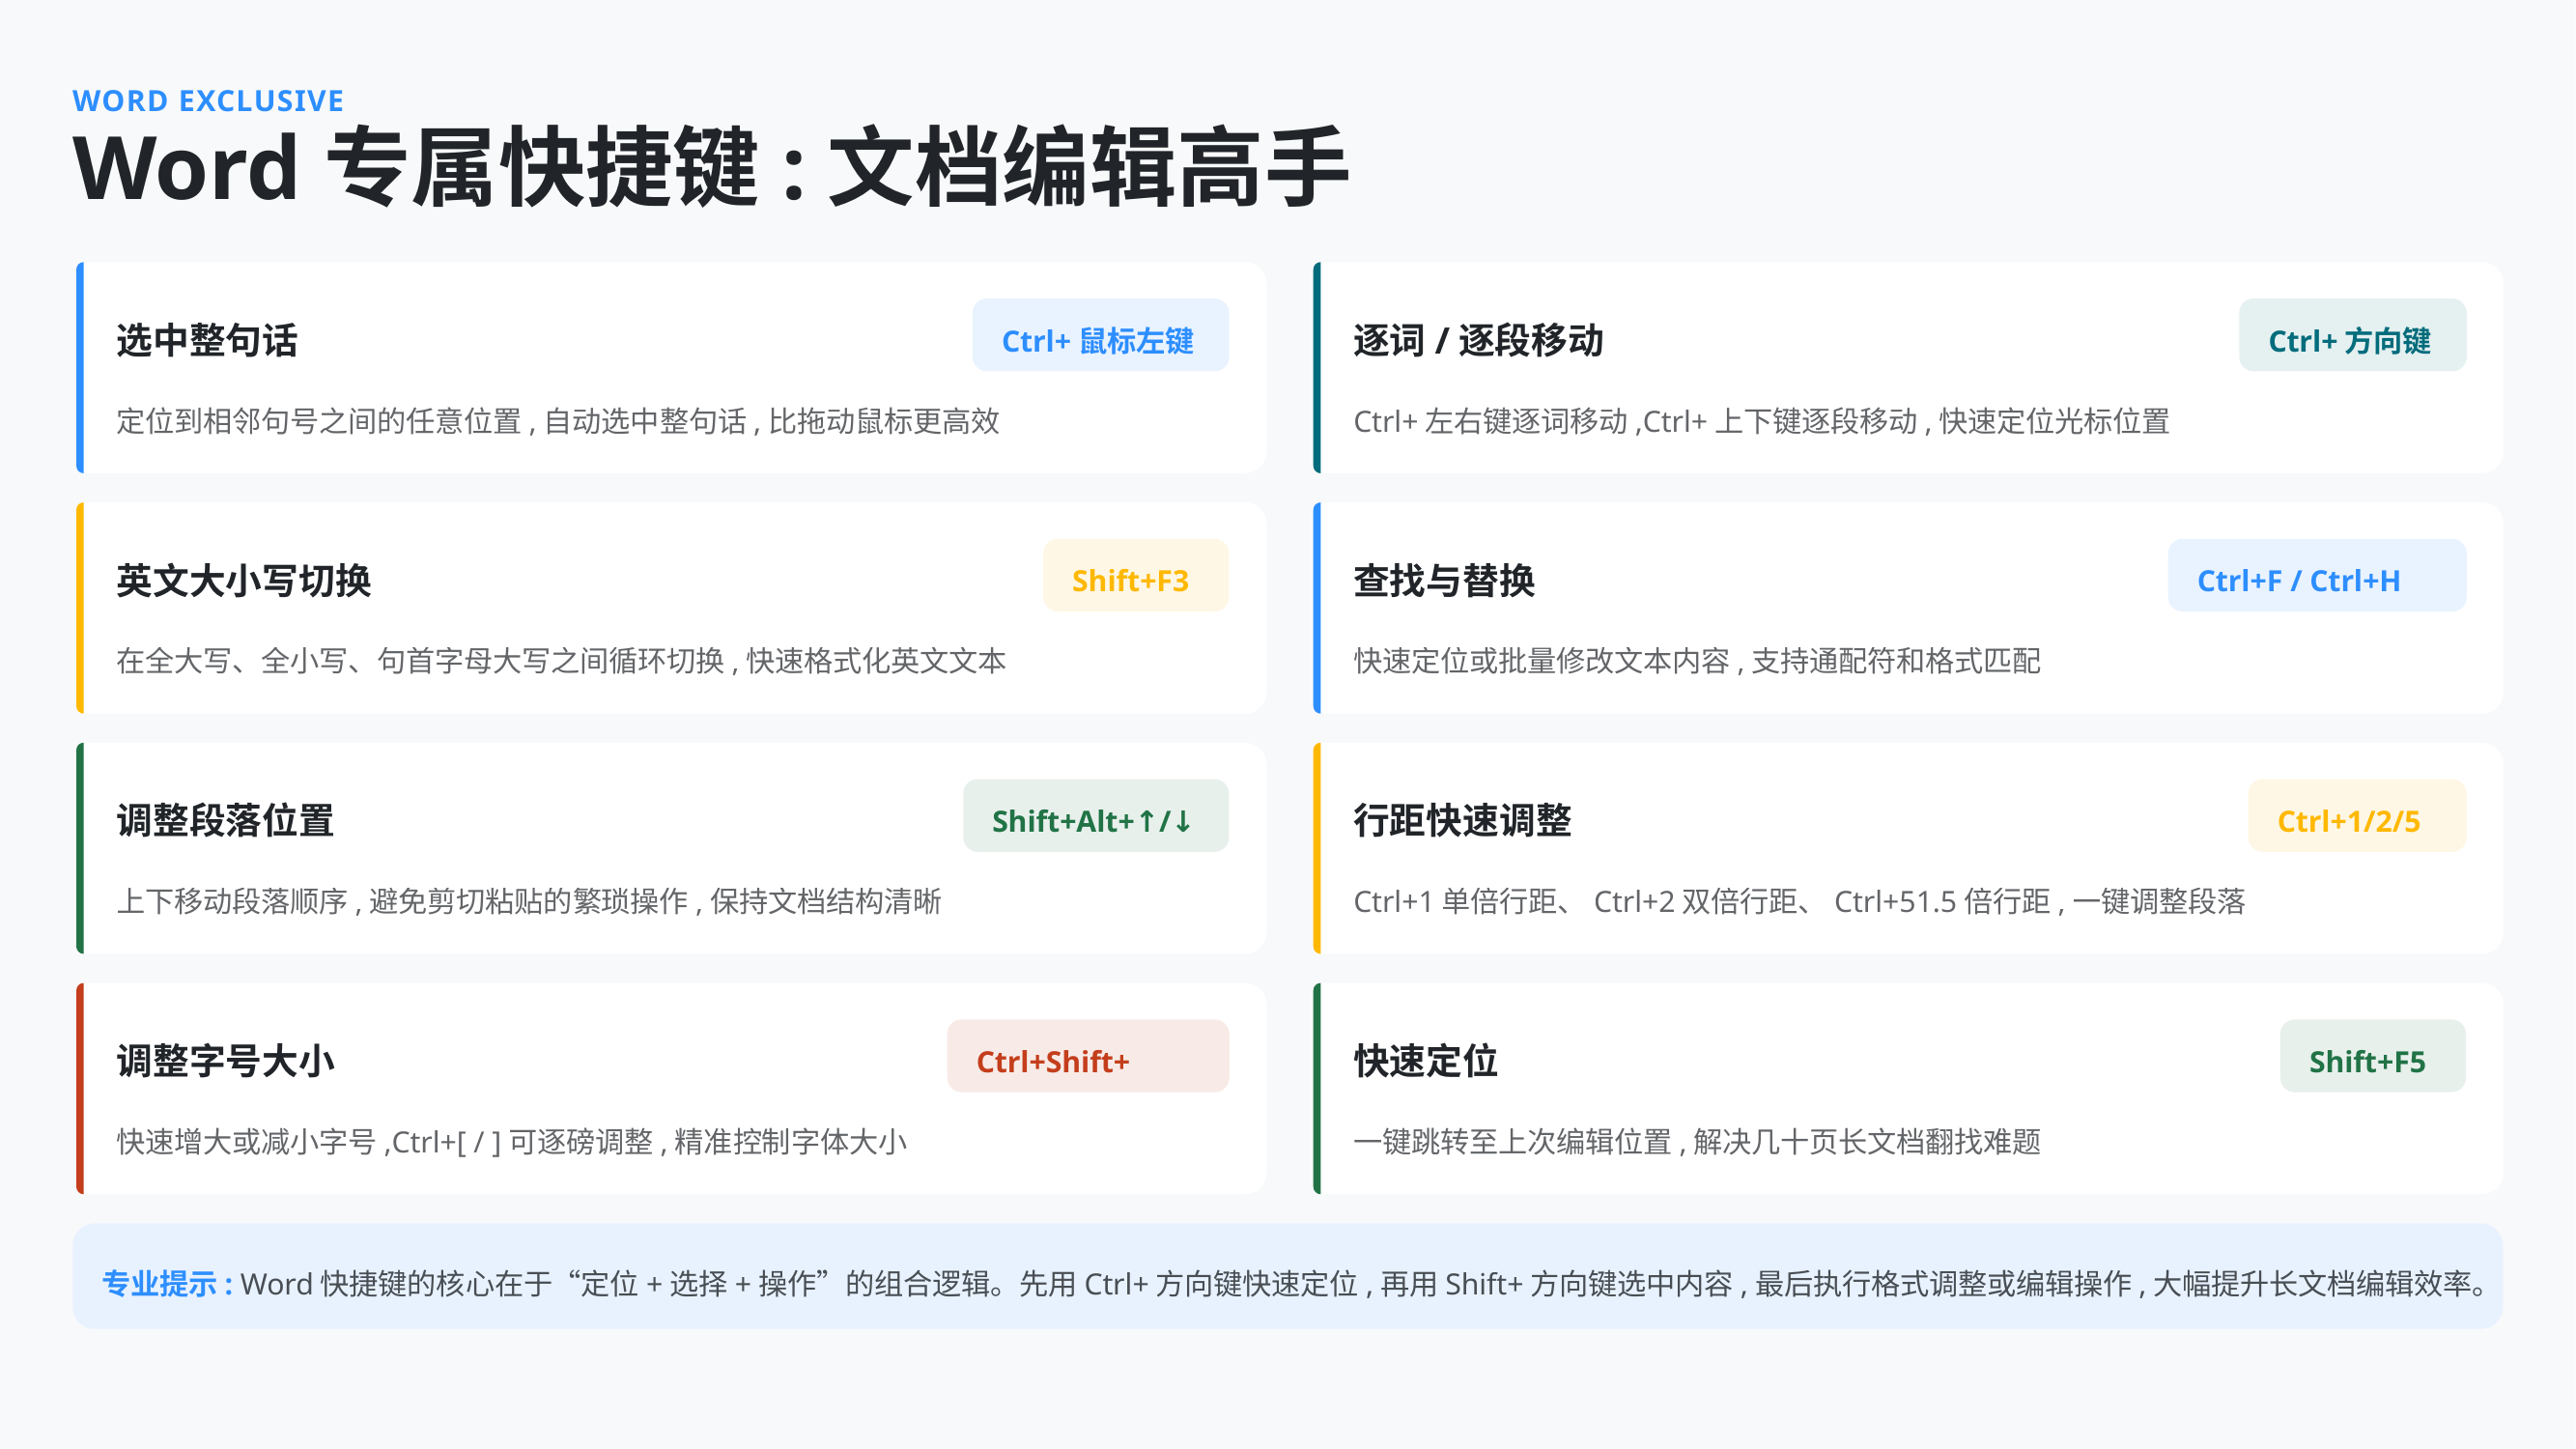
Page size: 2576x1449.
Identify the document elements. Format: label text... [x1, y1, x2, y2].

text_box Ctrl+F / Ctrl+H [2167, 538, 2481, 612]
text_box Ctrl+左右键逐词移动,Ctrl+上下键逐段移动,快速定位光标位置 [1353, 393, 2482, 438]
text_box [76, 742, 84, 954]
text_box Word专属快捷键:文档编辑高手 [72, 130, 2547, 219]
text_box 定位到相邻句号之间的任意位置,自动选中整句话,比拖动鼠标更高效 [116, 393, 1245, 438]
text_box [84, 502, 1267, 714]
text_box [1321, 742, 2505, 954]
text_box [1313, 742, 1321, 954]
text_box [84, 742, 1267, 954]
text_box 上下移动段落顺序,避免剪切粘贴的繁琐操作,保持文档结构清晰 [116, 873, 1245, 918]
text_box [84, 982, 1267, 1195]
text_box Ctrl+1单倍行距、Ctrl+2双倍行距、Ctrl+51.5倍行距,一键调整段落 [1353, 873, 2482, 918]
text_box Shift+F3 [1043, 538, 1244, 612]
text_box 快速增大或减小字号,Ctrl+[ / ]可逐磅调整,精准控制字体大小 [116, 1114, 1245, 1158]
text_box 在全大写、全小写、句首字母大写之间循环切换,快速格式化英文文本 [116, 633, 1245, 677]
text_box [84, 262, 1267, 473]
text_box Ctrl+鼠标左键 [972, 298, 1244, 372]
text_box Ctrl+Shift+ [947, 1019, 1244, 1093]
text_box 调整字号大小 [116, 1030, 354, 1082]
text_box [1321, 262, 2505, 473]
text_box 选中整句话 [116, 309, 317, 361]
text_box 查找与替换 [1353, 550, 1554, 601]
text_box [1313, 502, 1321, 714]
text_box 调整段落位置 [116, 789, 354, 841]
text_box [1321, 982, 2505, 1195]
text_box 逐词/逐段移动 [1353, 309, 1609, 361]
text_box [76, 262, 84, 473]
text_box Shift+Alt+↑/↓ [963, 779, 1244, 852]
text_box [1313, 262, 1321, 473]
text_box 专业提示: Word快捷键的核心在于“定位+选择+操作”的组合逻辑。先用Ctrl+方向键快速定位,再用Shift+方向键选中内容,最后执行格式调整或编辑操作,大幅提升长文档编辑效率。 [101, 1252, 2489, 1300]
text_box Shift+F5 [2279, 1019, 2481, 1093]
text_box [72, 1223, 2504, 1329]
text_box 一键跳转至上次编辑位置,解决几十页长文档翻找难题 [1353, 1114, 2482, 1158]
text_box 快速定位 [1353, 1030, 1517, 1082]
text_box [1321, 502, 2505, 714]
text_box [76, 982, 84, 1195]
text_box 快速定位或批量修改文本内容,支持通配符和格式匹配 [1353, 633, 2482, 677]
text_box [1313, 982, 1321, 1195]
text_box Ctrl+方向键 [2239, 298, 2481, 372]
text_box [76, 502, 84, 714]
text_box 行距快速调整 [1353, 789, 1591, 841]
text_box Ctrl+1/2/5 [2248, 779, 2481, 852]
text_box WORD EXCLUSIVE [72, 72, 2518, 117]
text_box 英文大小写切换 [116, 550, 390, 601]
